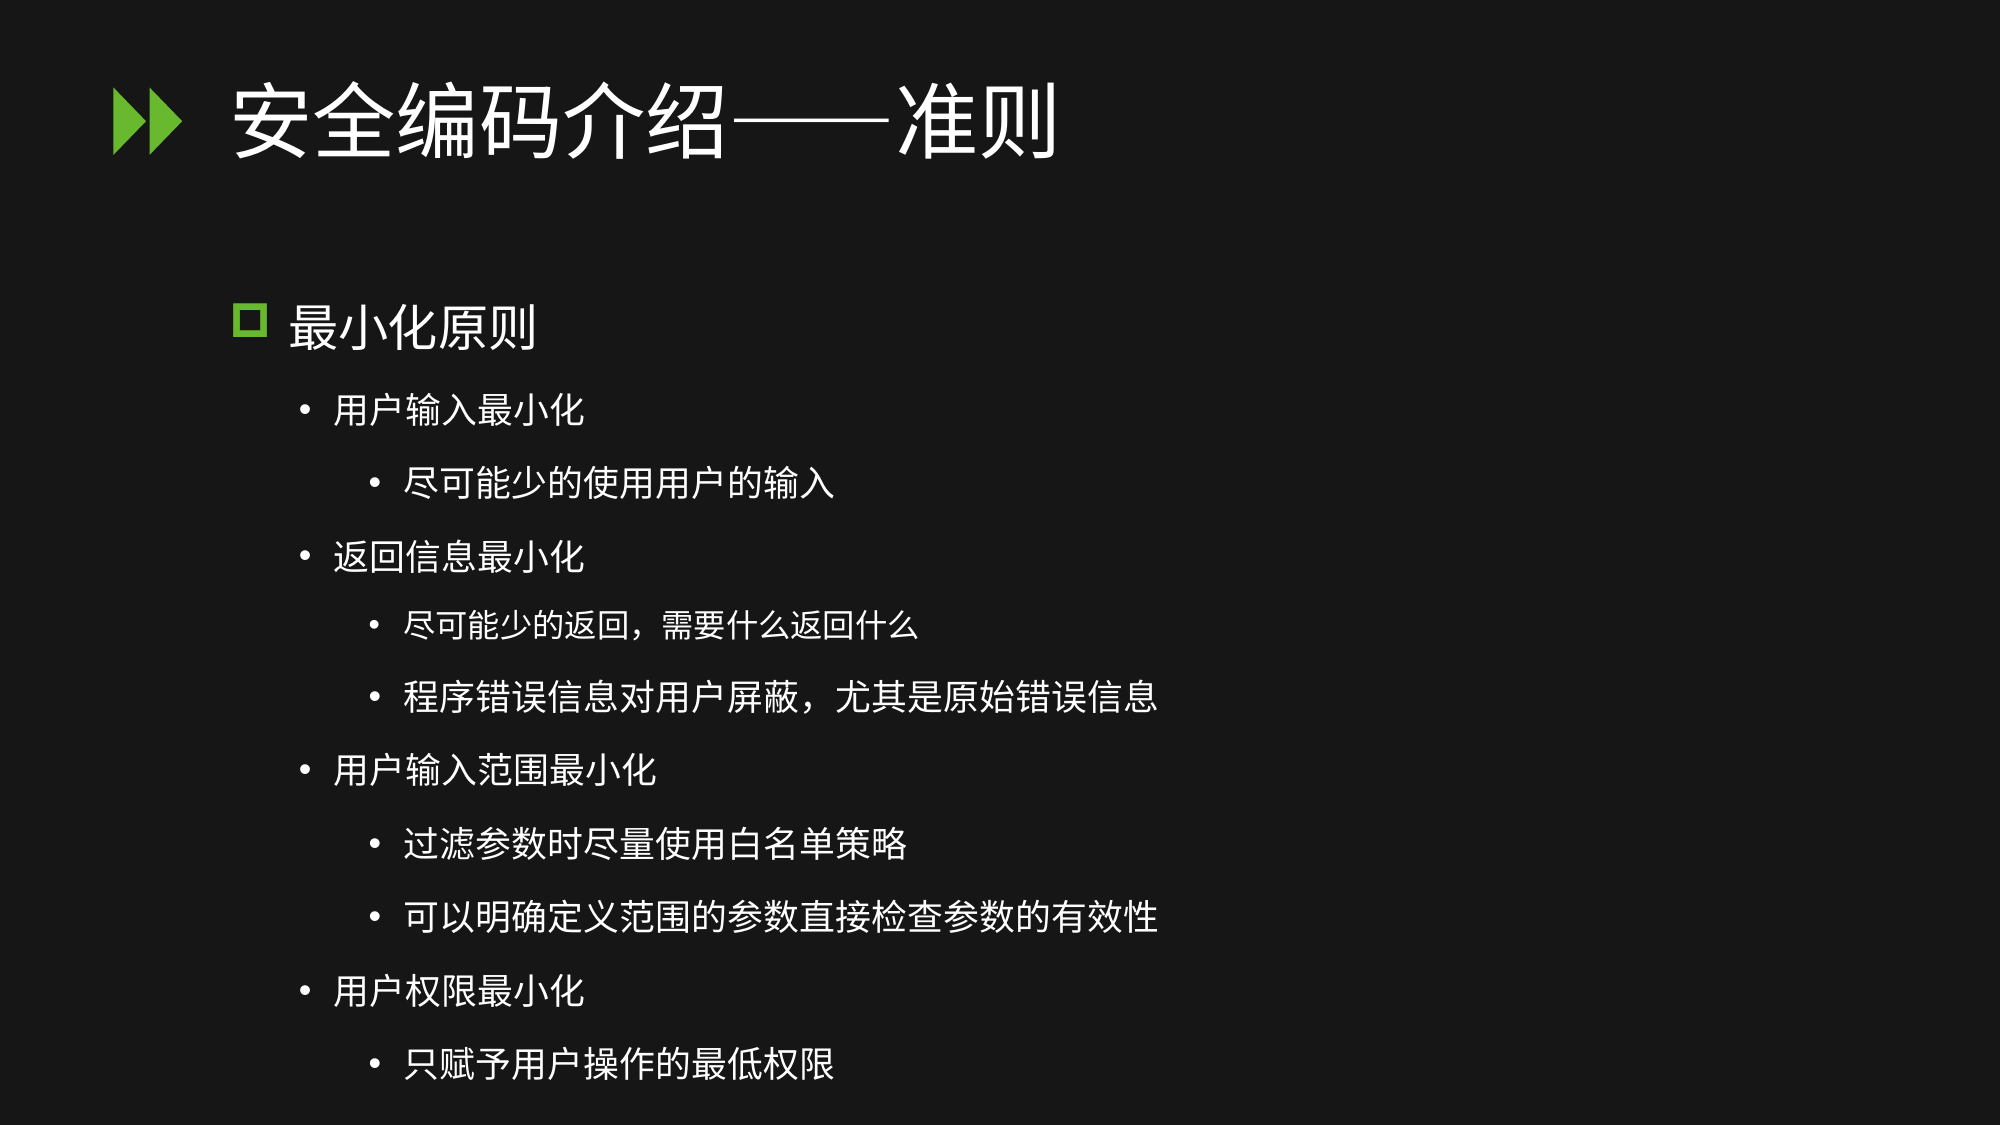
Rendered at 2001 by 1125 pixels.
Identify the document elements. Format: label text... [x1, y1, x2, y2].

title 安全编码介绍——准则 [214, 54, 1863, 196]
list 最小化原则 用户输入最小化 尽可能少的使用用户的输入 返回信息最小化 尽可能少的返回，需要什么返回什么 程序错误信息对用户屏蔽，尤其是原始错误信息 用户输入范围最小化 过滤参数时尽量使用白名单策略 可以明确定义范围的参数直接检查参数的有效性 用户权限最小化 只赋予用户操作的最低权限 [214, 259, 1863, 1094]
